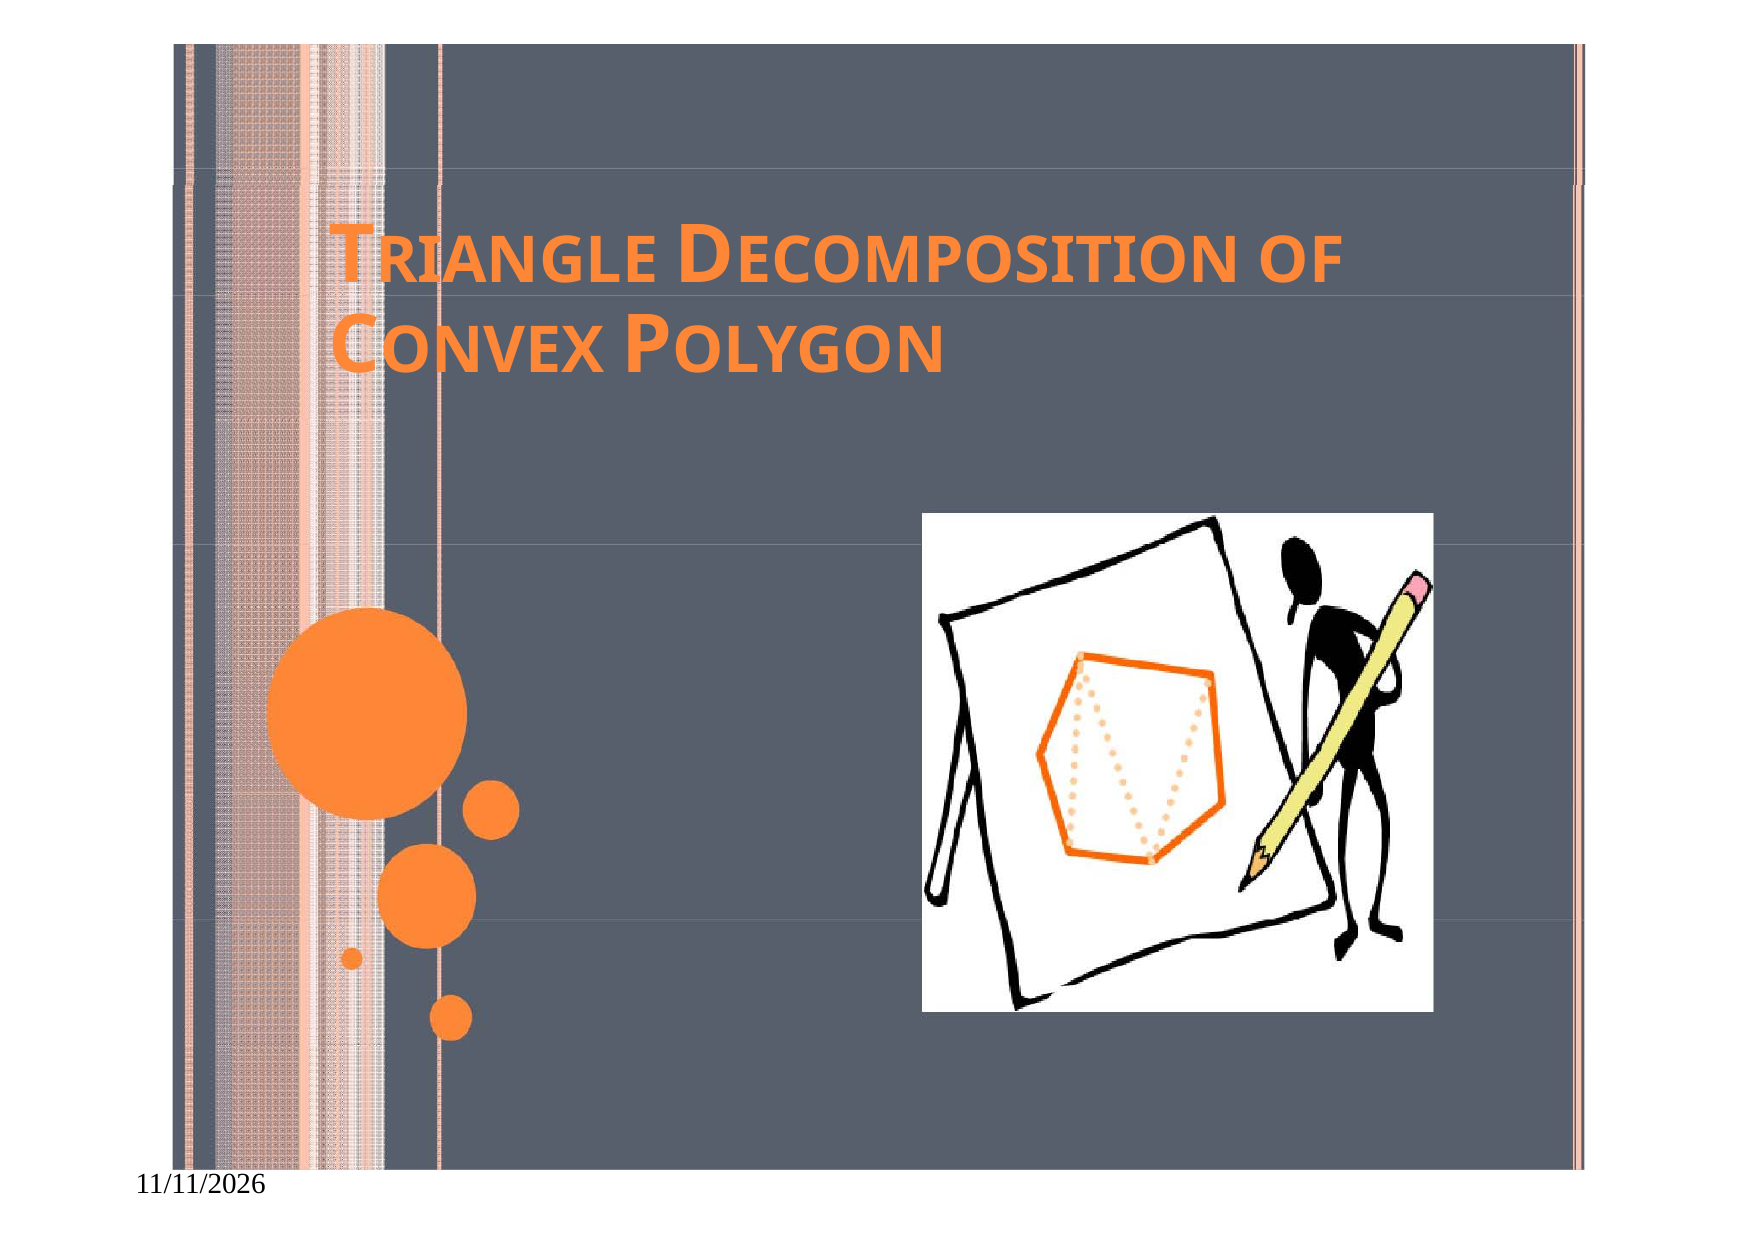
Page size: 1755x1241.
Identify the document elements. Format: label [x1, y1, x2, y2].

slide_number [1238, 1149, 1634, 1216]
text_box [169, 44, 1587, 1170]
slide_number [120, 1149, 516, 1216]
